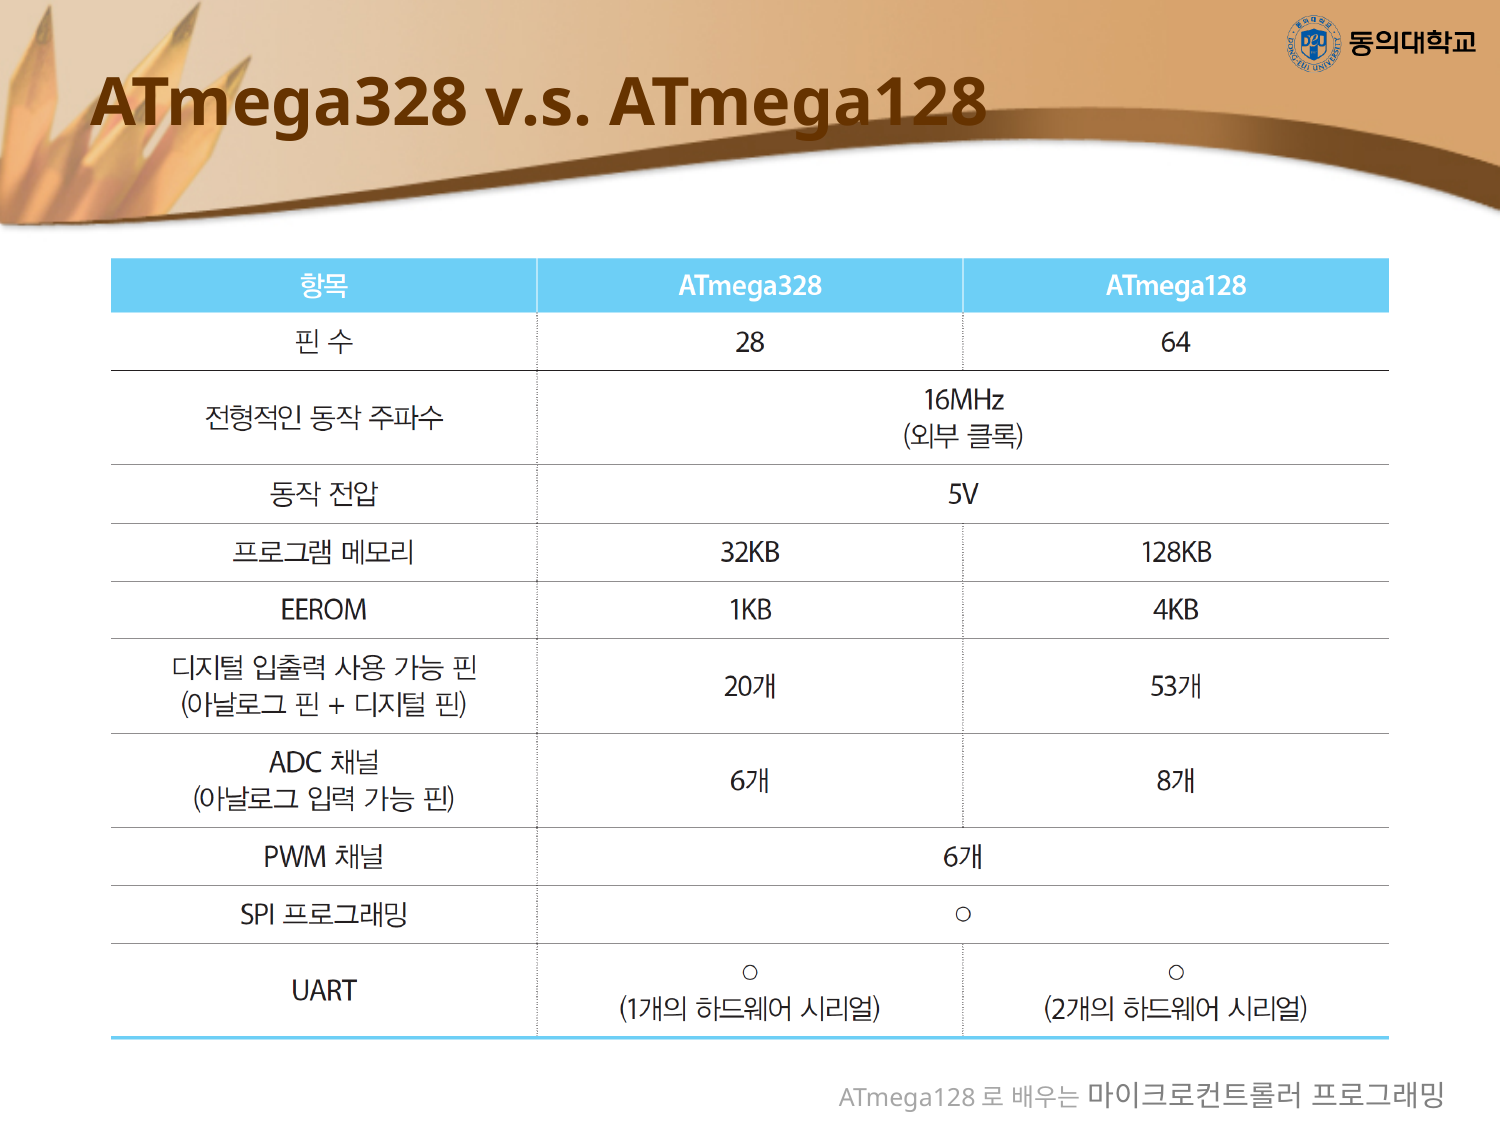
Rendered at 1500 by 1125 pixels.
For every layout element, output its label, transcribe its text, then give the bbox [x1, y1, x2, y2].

title ATmega328 v.s. ATmega128 [75, 47, 1376, 150]
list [106, 255, 1394, 1048]
picture [0, 0, 1500, 1125]
